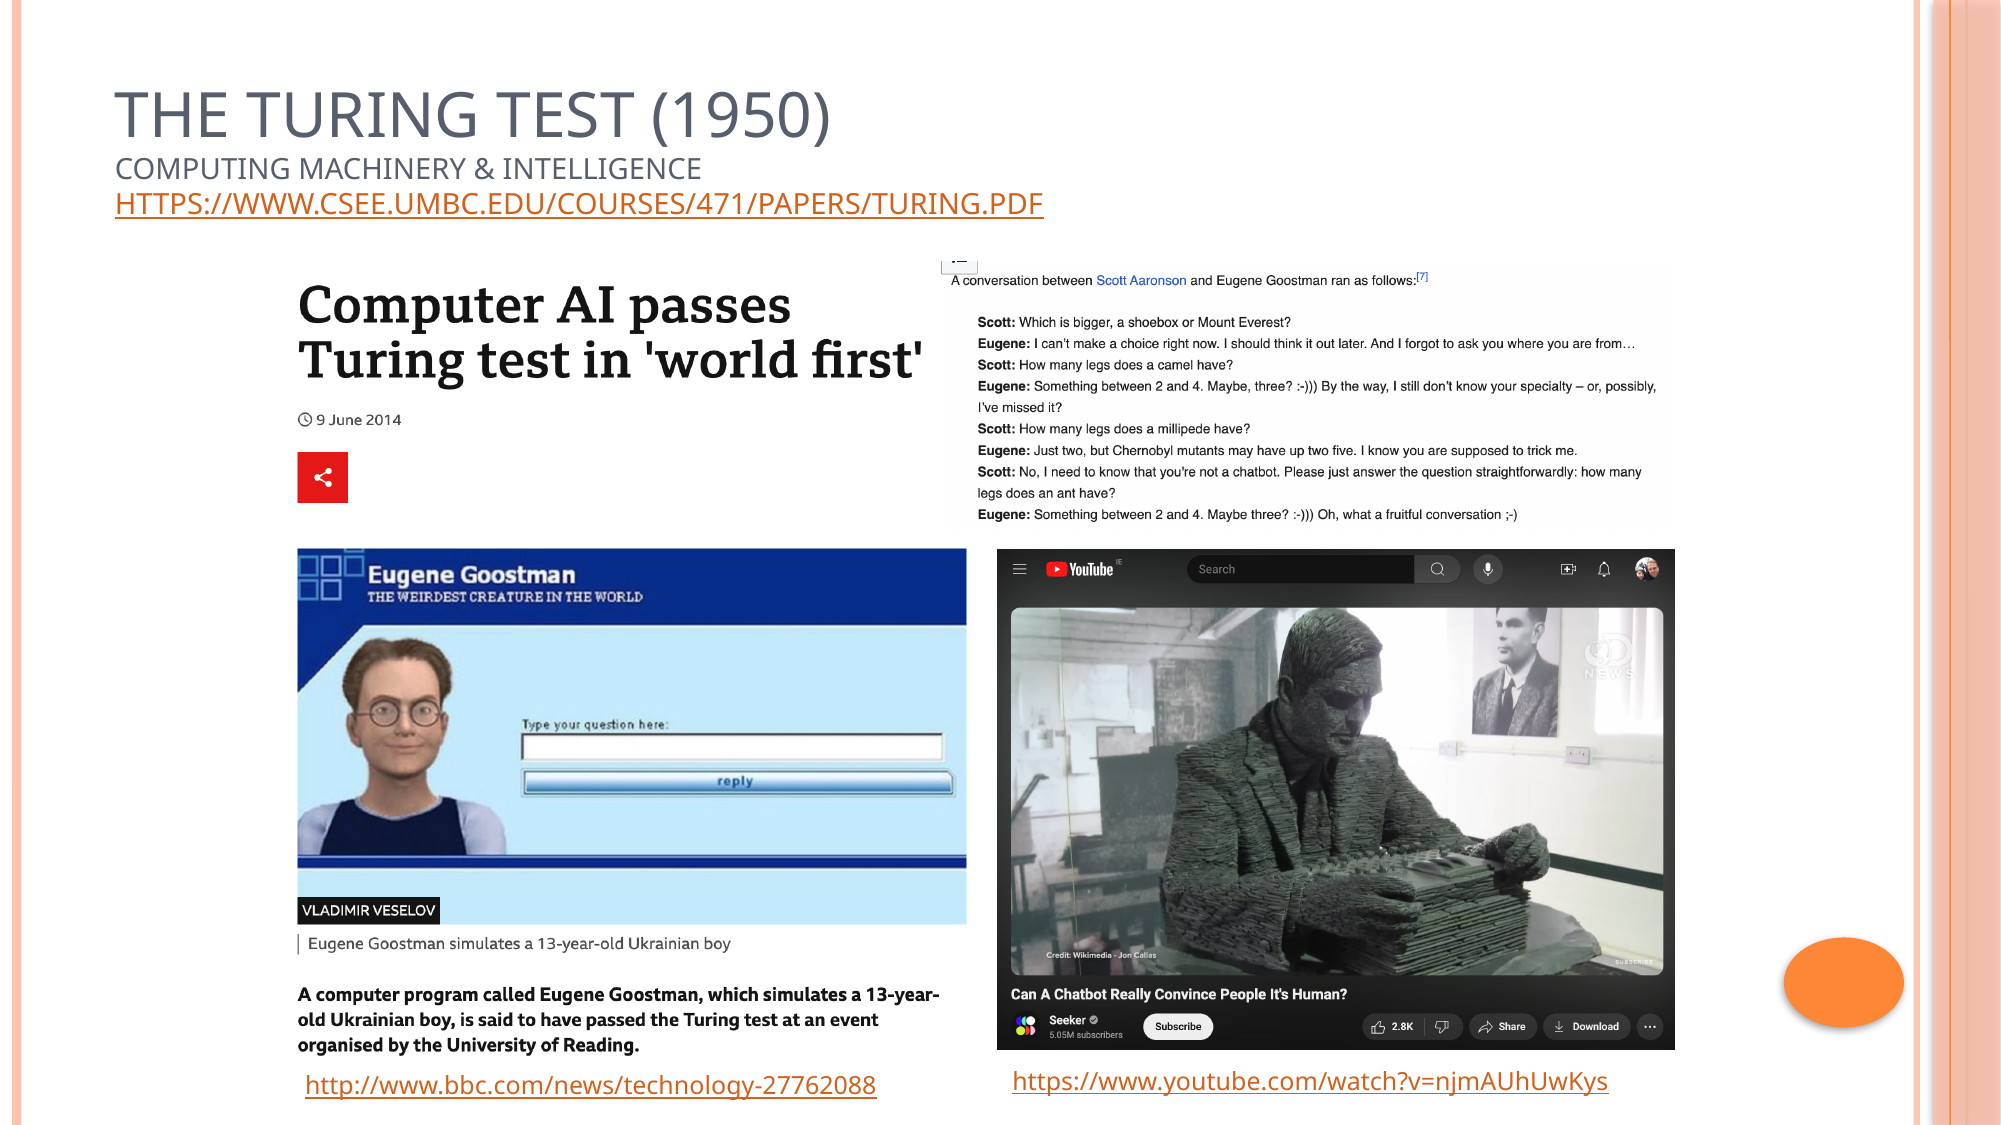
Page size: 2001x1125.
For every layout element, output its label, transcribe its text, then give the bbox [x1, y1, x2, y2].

title The Turing Test (1950) COMPUTING MACHINERY & INTELLIGENCE https://www.csee.umbc.edu/courses/471/papers/turing.pdf [99, 45, 1734, 233]
text_box http://www.bbc.com/news/technology-27762088 [290, 1071, 941, 1112]
picture [997, 549, 1676, 1051]
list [286, 261, 973, 1063]
text_box https://www.youtube.com/watch?v=njmAUhUwKys [997, 1058, 1675, 1108]
picture [939, 261, 1674, 534]
